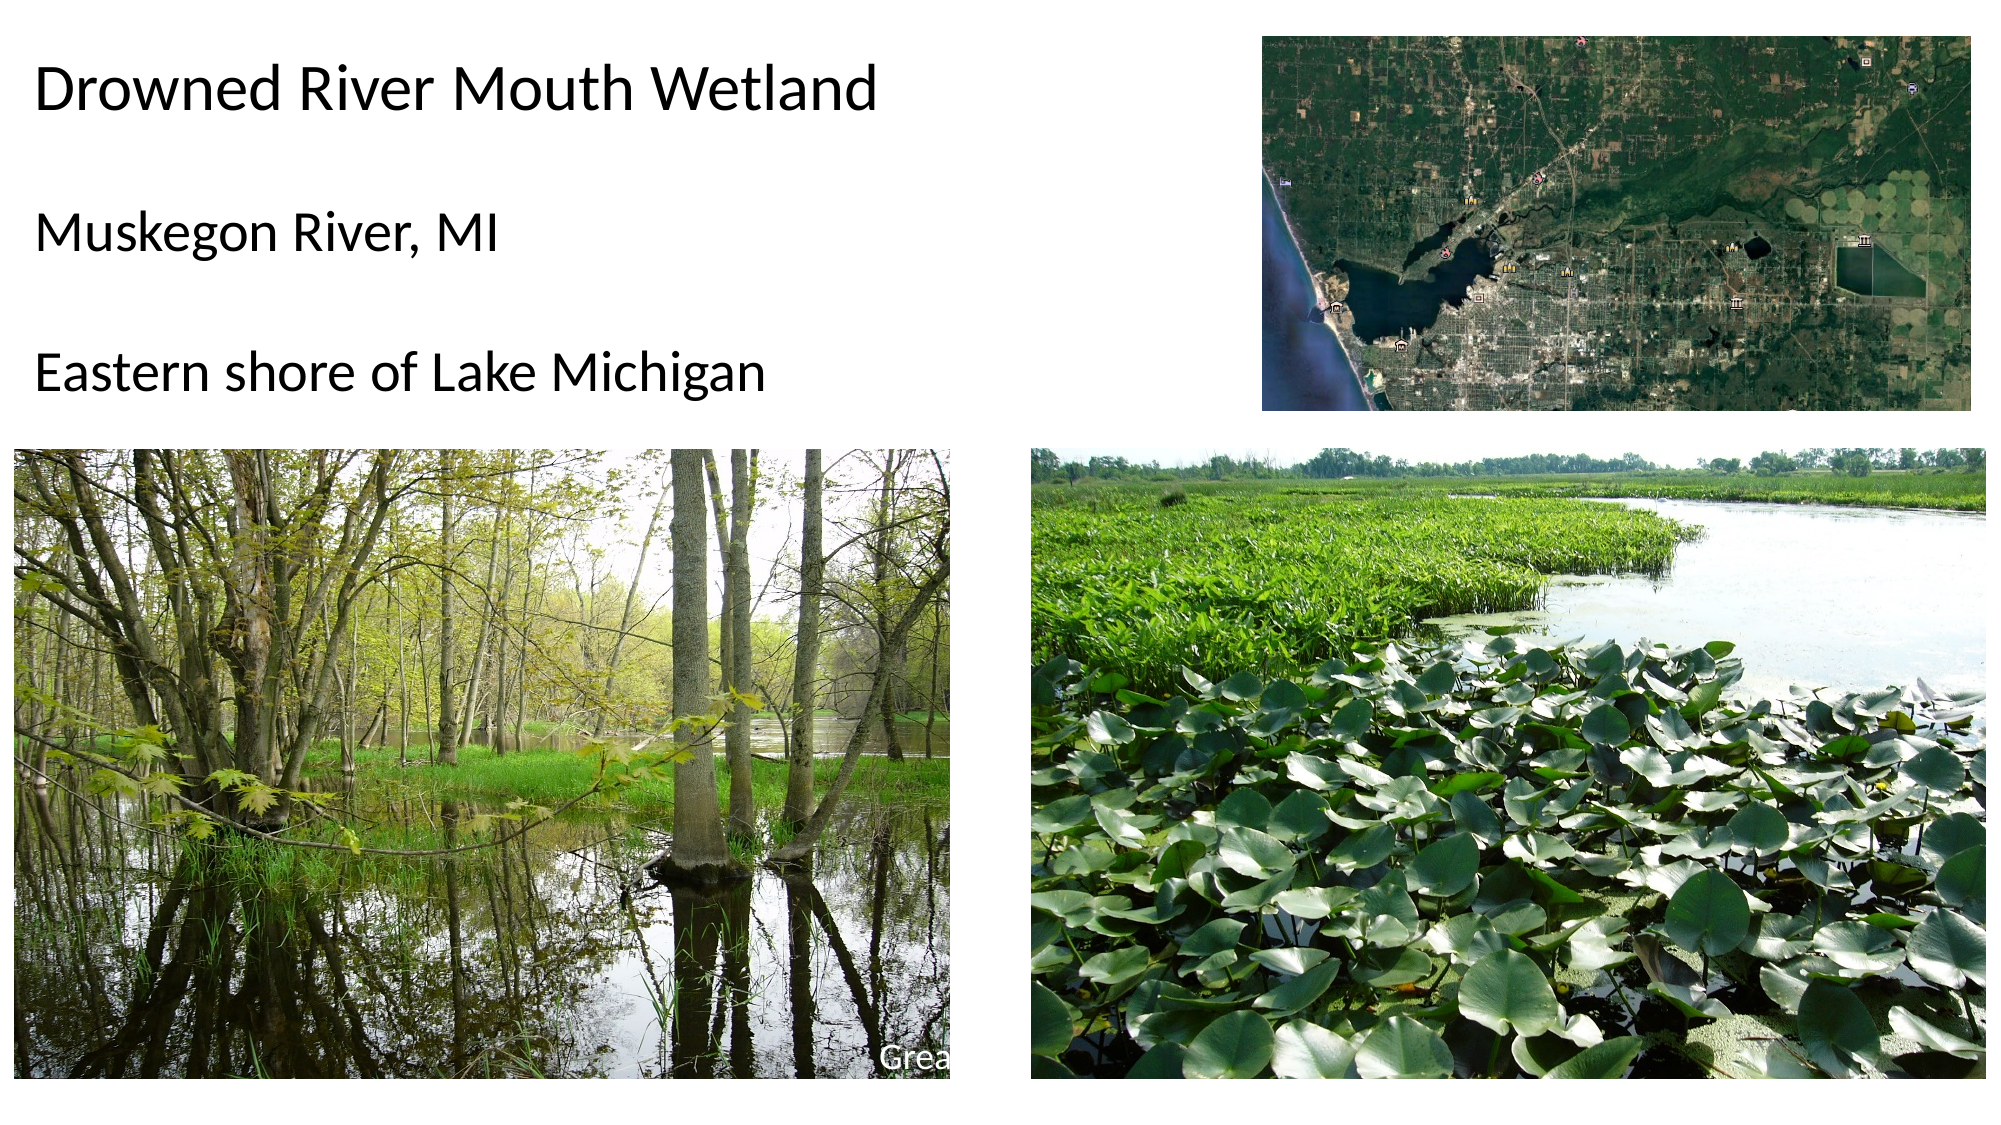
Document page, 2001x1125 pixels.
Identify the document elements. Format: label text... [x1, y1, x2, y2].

picture [14, 449, 950, 1079]
text_box Drowned River Mouth Wetland Muskegon River, MI Eastern shore of Lake Michigan [20, 36, 896, 411]
picture [1031, 448, 1986, 1079]
text_box Great Lakes Coastal [864, 1024, 1199, 1085]
picture [1261, 36, 1971, 411]
